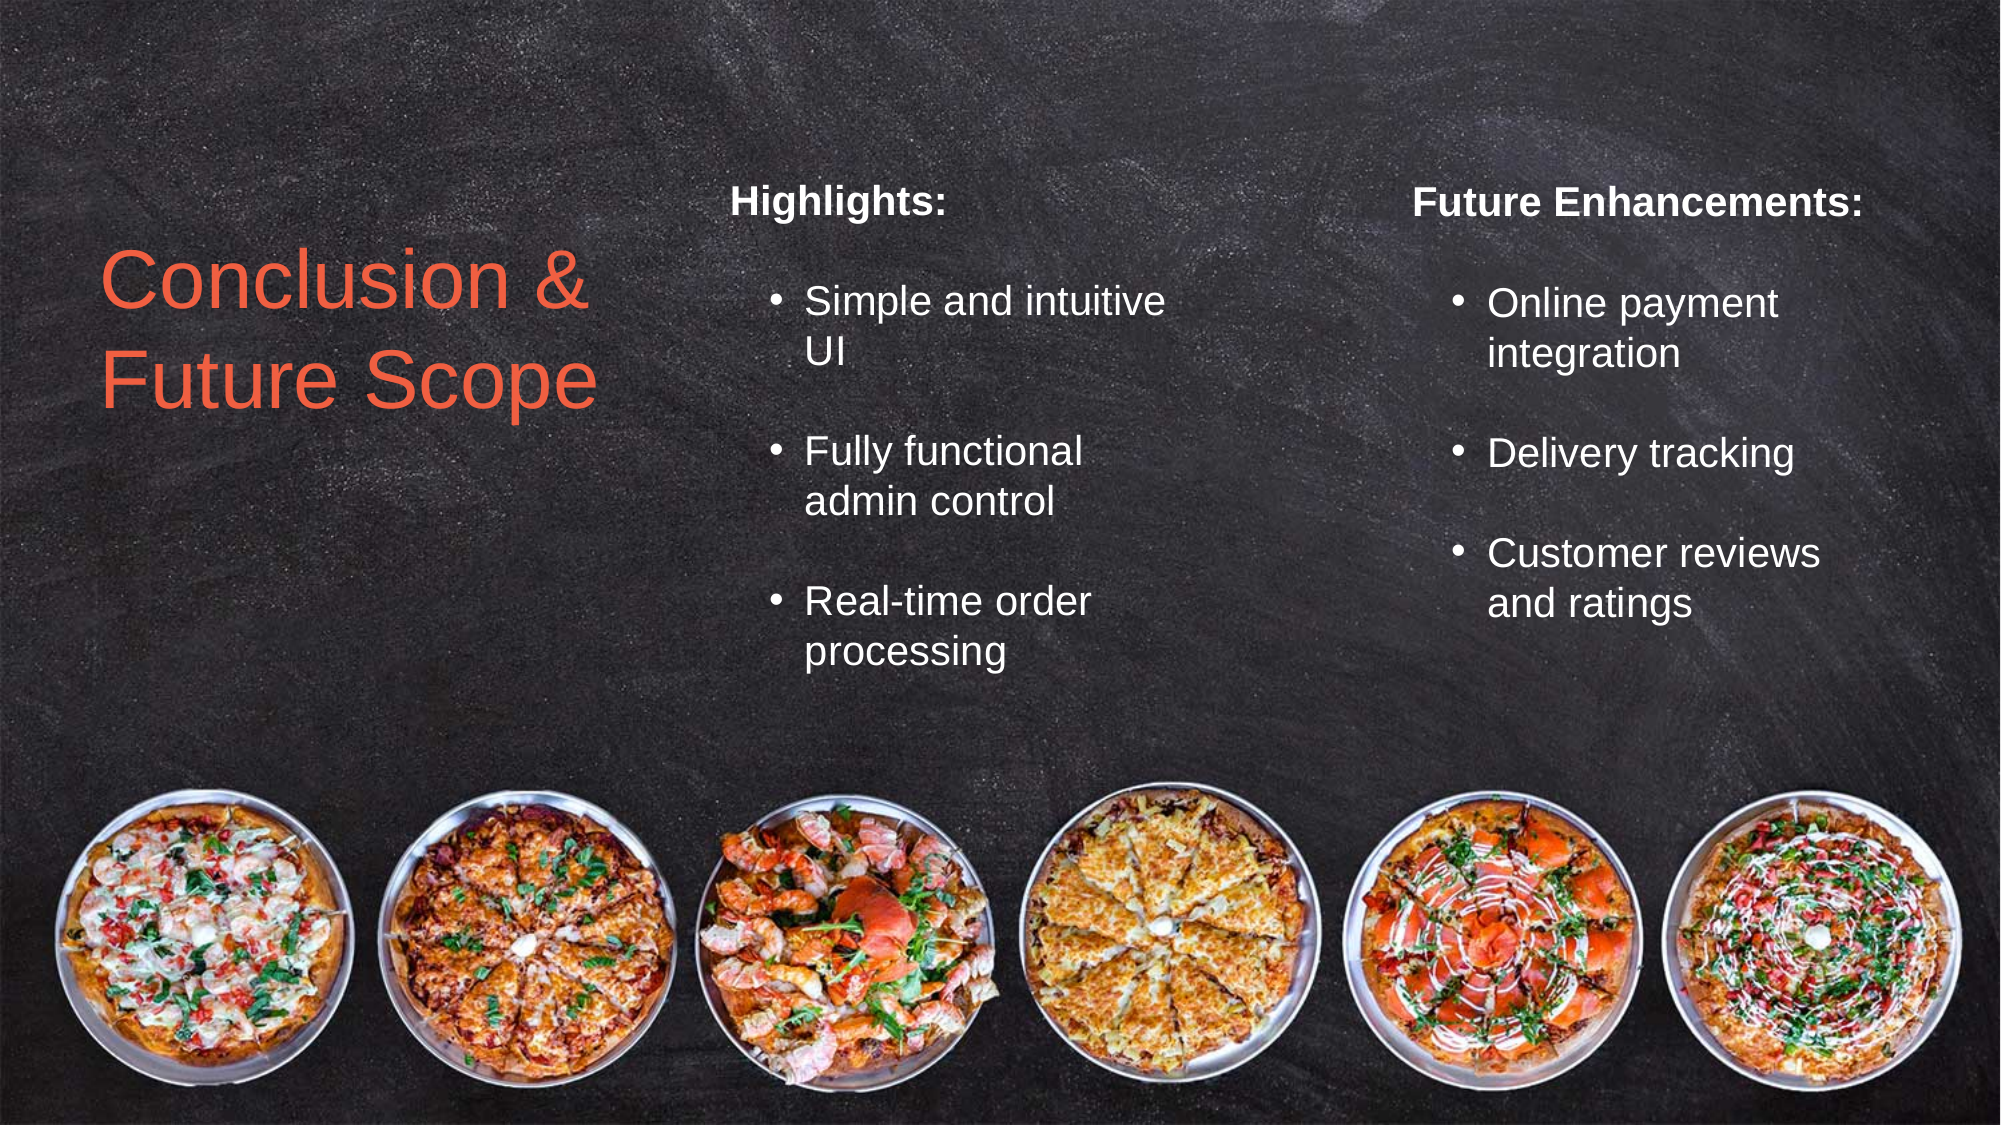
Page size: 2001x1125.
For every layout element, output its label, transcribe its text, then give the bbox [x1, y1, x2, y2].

text_box Future Enhancements: Online payment integration Delivery tracking Customer reviews and ratings [1397, 122, 1904, 637]
text_box Highlights: Simple and intuitive UI Fully functional admin control Real-time order processing [715, 166, 1186, 683]
picture [0, 0, 2001, 1125]
text_box Conclusion & Future Scope [85, 49, 654, 601]
